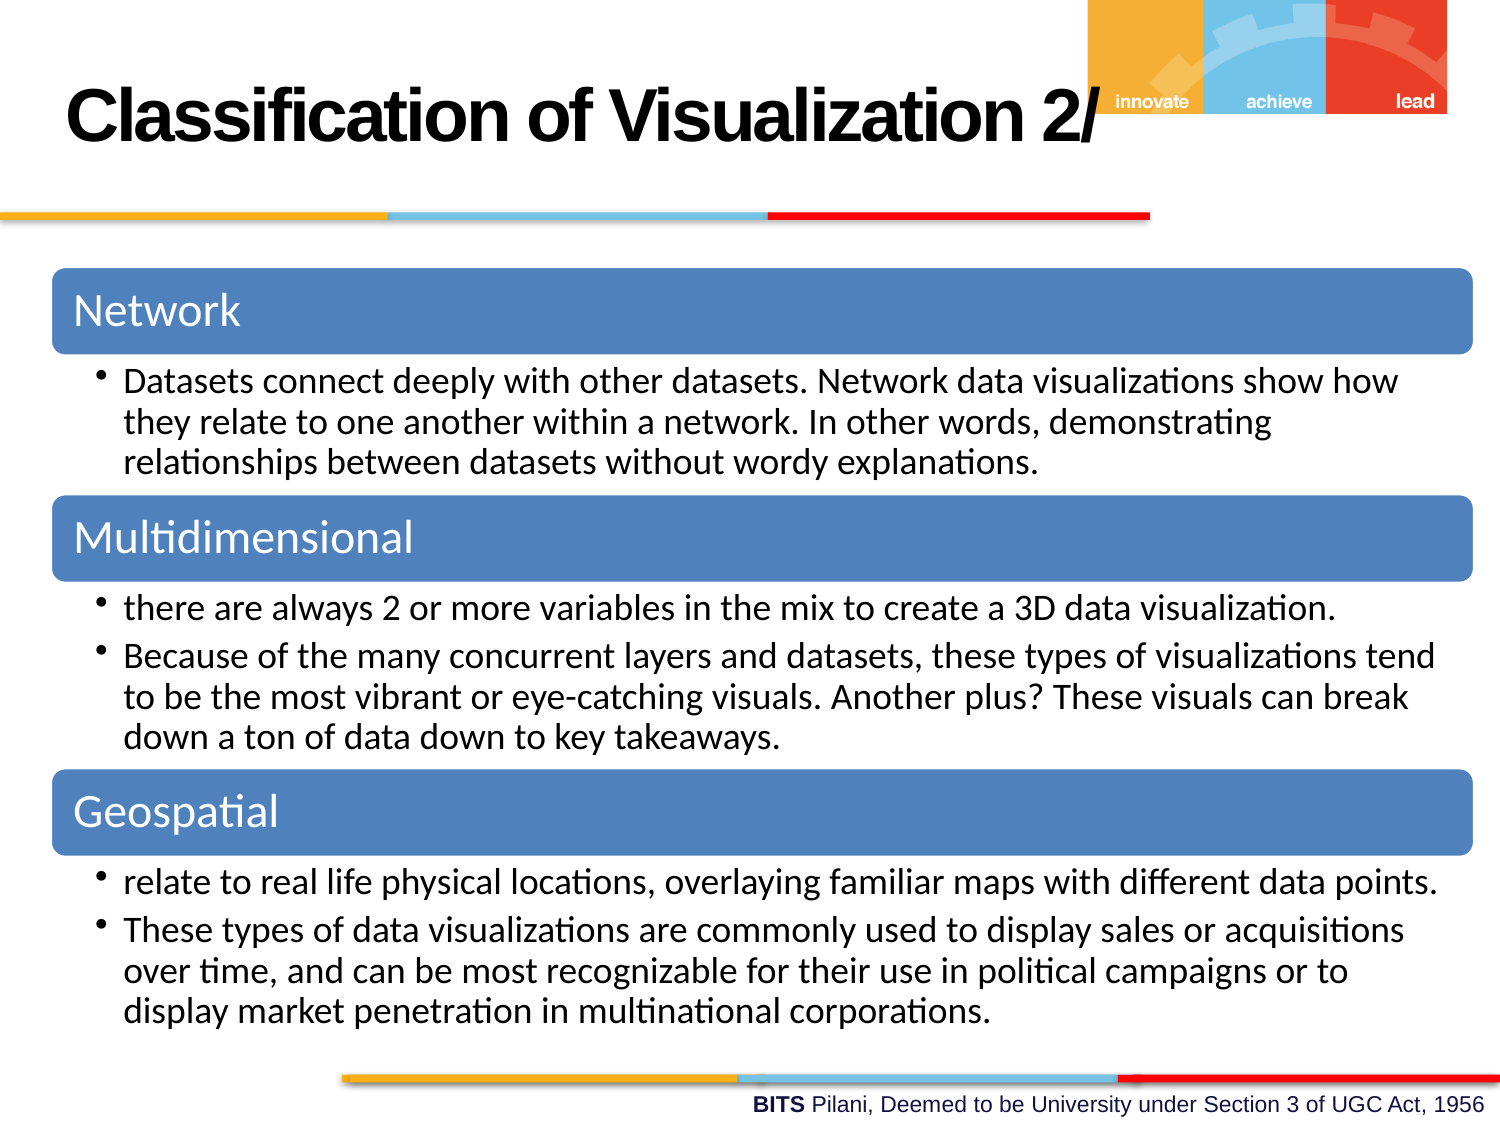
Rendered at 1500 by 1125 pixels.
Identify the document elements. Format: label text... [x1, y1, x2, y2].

list Classification of Visualization 2/ [50, 24, 1138, 213]
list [49, 244, 1476, 1063]
picture [1087, 0, 1448, 114]
